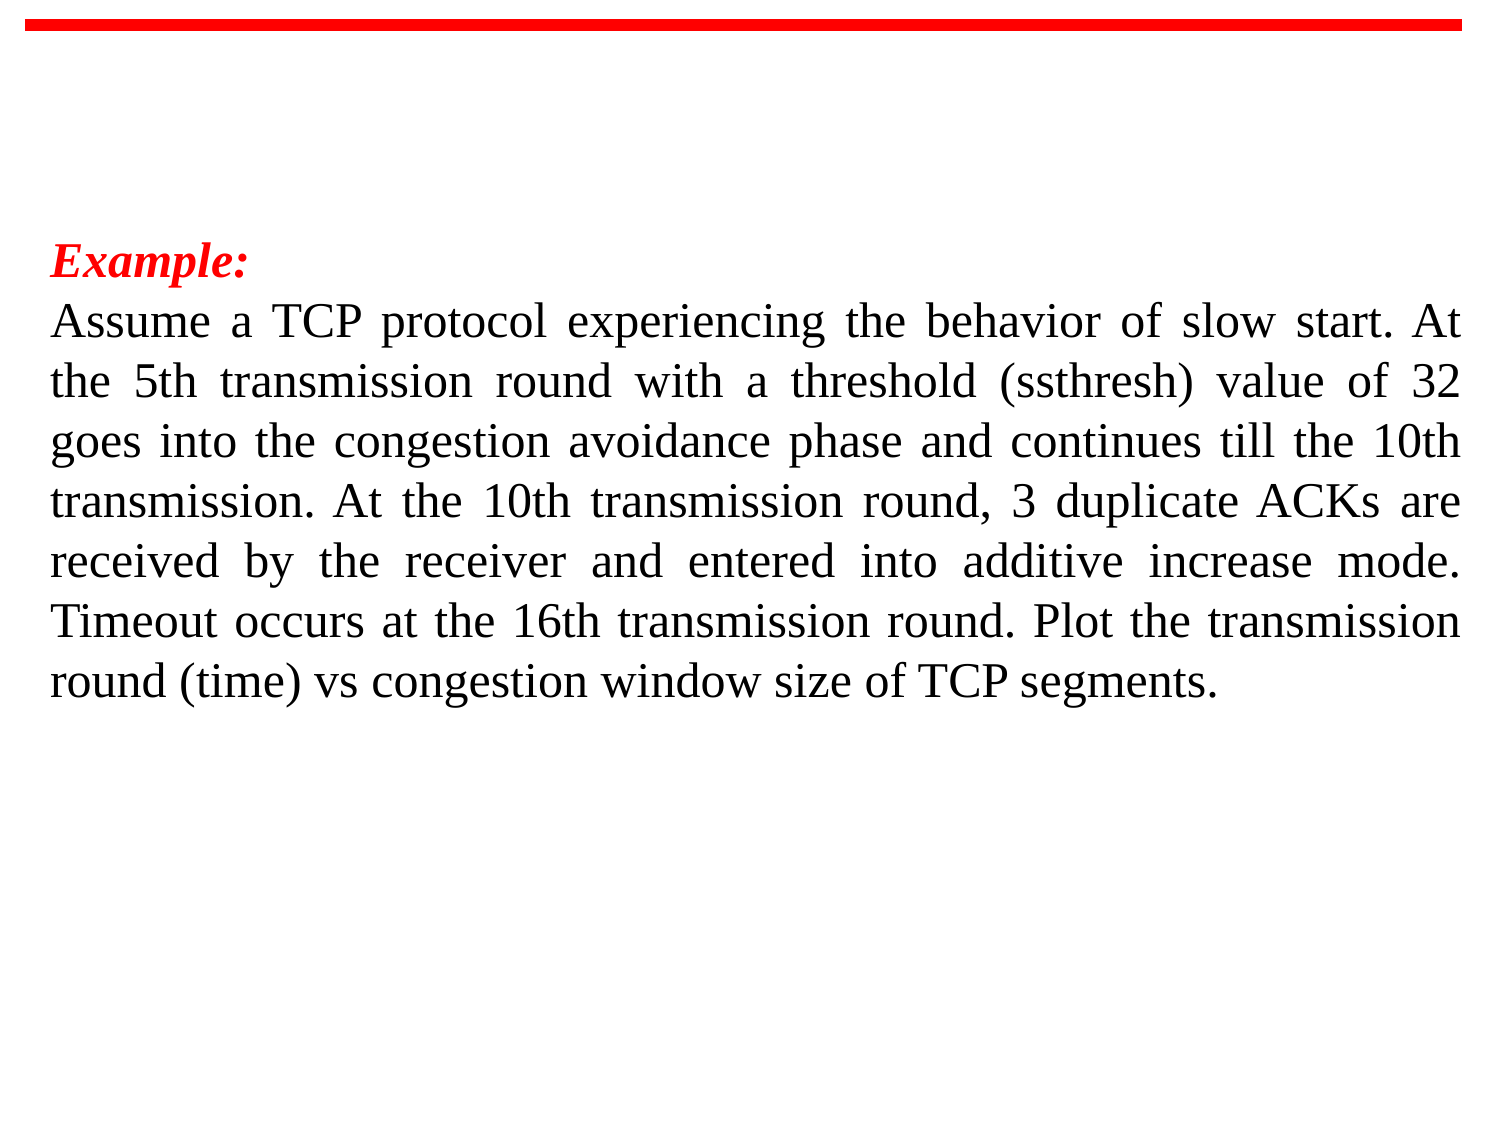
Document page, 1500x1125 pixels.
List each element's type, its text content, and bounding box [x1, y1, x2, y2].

title Example: Assume a TCP protocol experiencing the behavior of slow start. At the 5th transmission round with a threshold (ssthresh) value of 32 goes into the congestion avoidance phase and continues till the 10th transmission. At the 10th transmission round, 3 duplicate ACKs are received by the receiver and entered into additive increase mode. Timeout occurs at the 16th transmission round. Plot the transmission round (time) vs congestion window size of TCP segments. [50, 227, 1463, 713]
